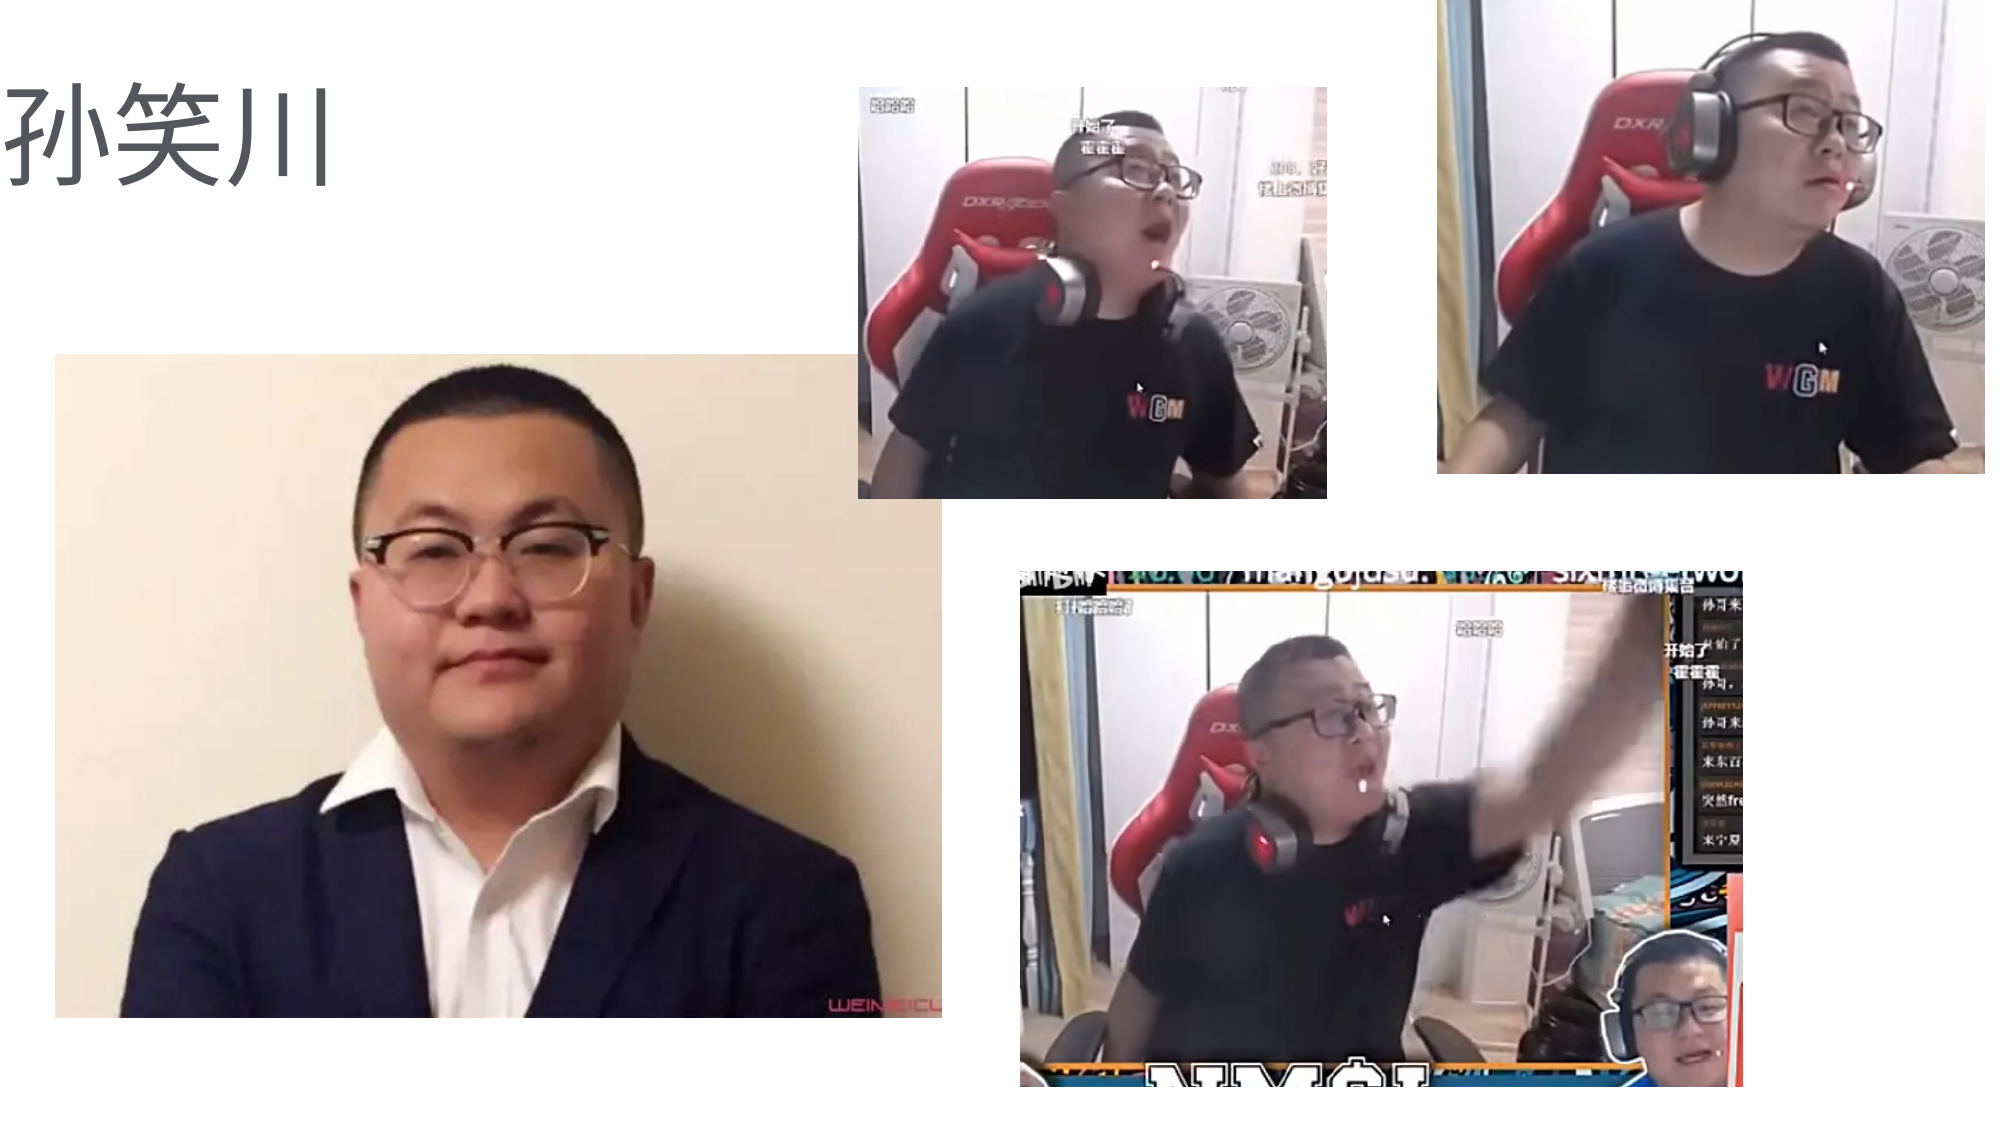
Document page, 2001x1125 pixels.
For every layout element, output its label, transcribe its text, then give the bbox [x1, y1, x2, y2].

picture [1020, 571, 1743, 1087]
picture [55, 87, 1327, 1018]
text_box 孙笑川 [0, 57, 353, 208]
picture [1437, 0, 1985, 474]
